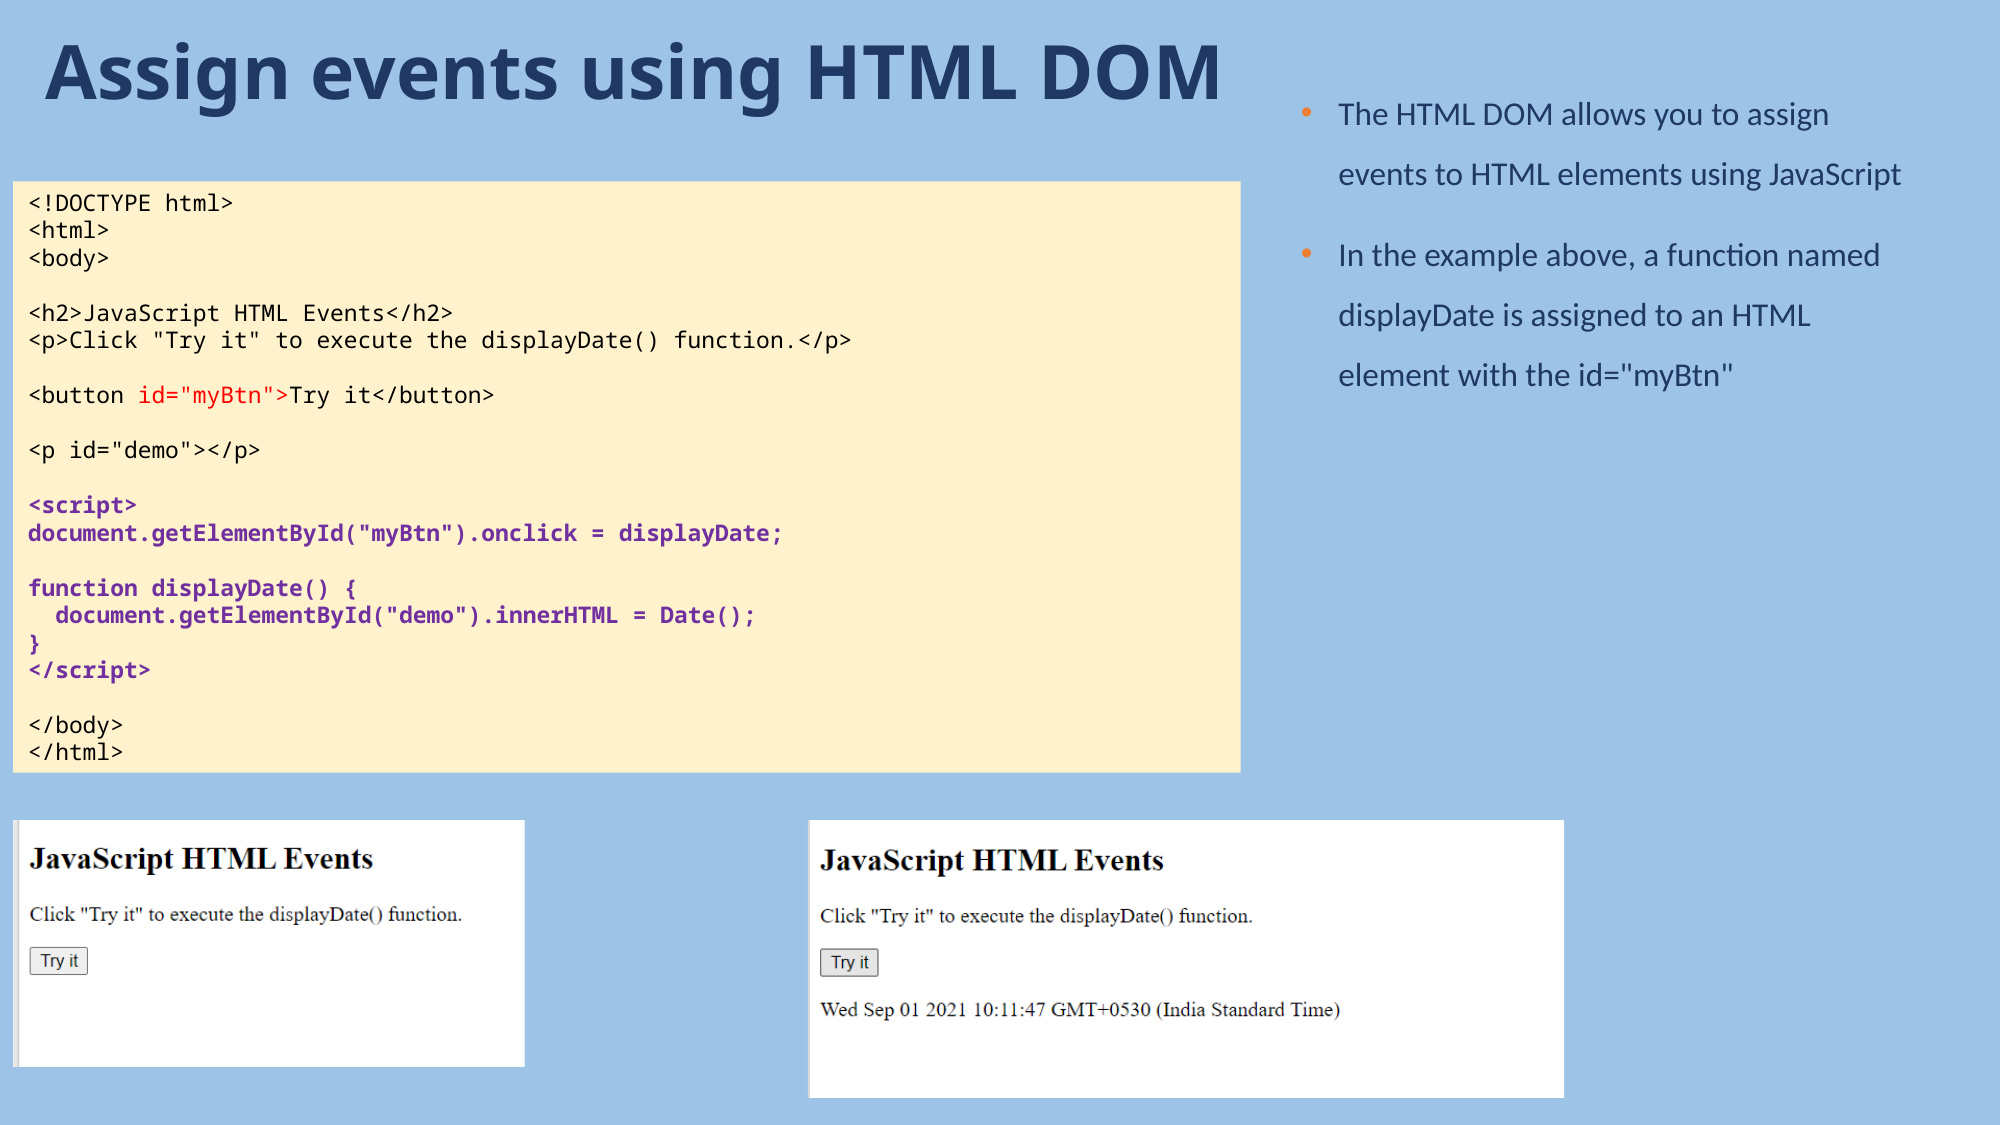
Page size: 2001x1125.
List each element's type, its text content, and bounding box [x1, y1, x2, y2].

title Assign events using HTML DOM [30, 11, 1259, 140]
text_box <!DOCTYPE html> <html> <body> <h2>JavaScript HTML Events</h2> <p>Click "Try it" to execute the displayDate() function.</p> <button id="myBtn">Try it</button> <p id="demo"></p> <script> document.getElementById("myBtn").onclick = displayDate; function displayDate() { document.getElementById("demo").innerHTML = Date(); } </script> </body> </html> [13, 181, 1241, 773]
picture [807, 820, 1565, 1098]
list The HTML DOM allows you to assign events to HTML elements using JavaScript In the example above, a function named displayDate is assigned to an HTML element with the id="myBtn" [1285, 64, 1931, 544]
picture [13, 820, 525, 1067]
